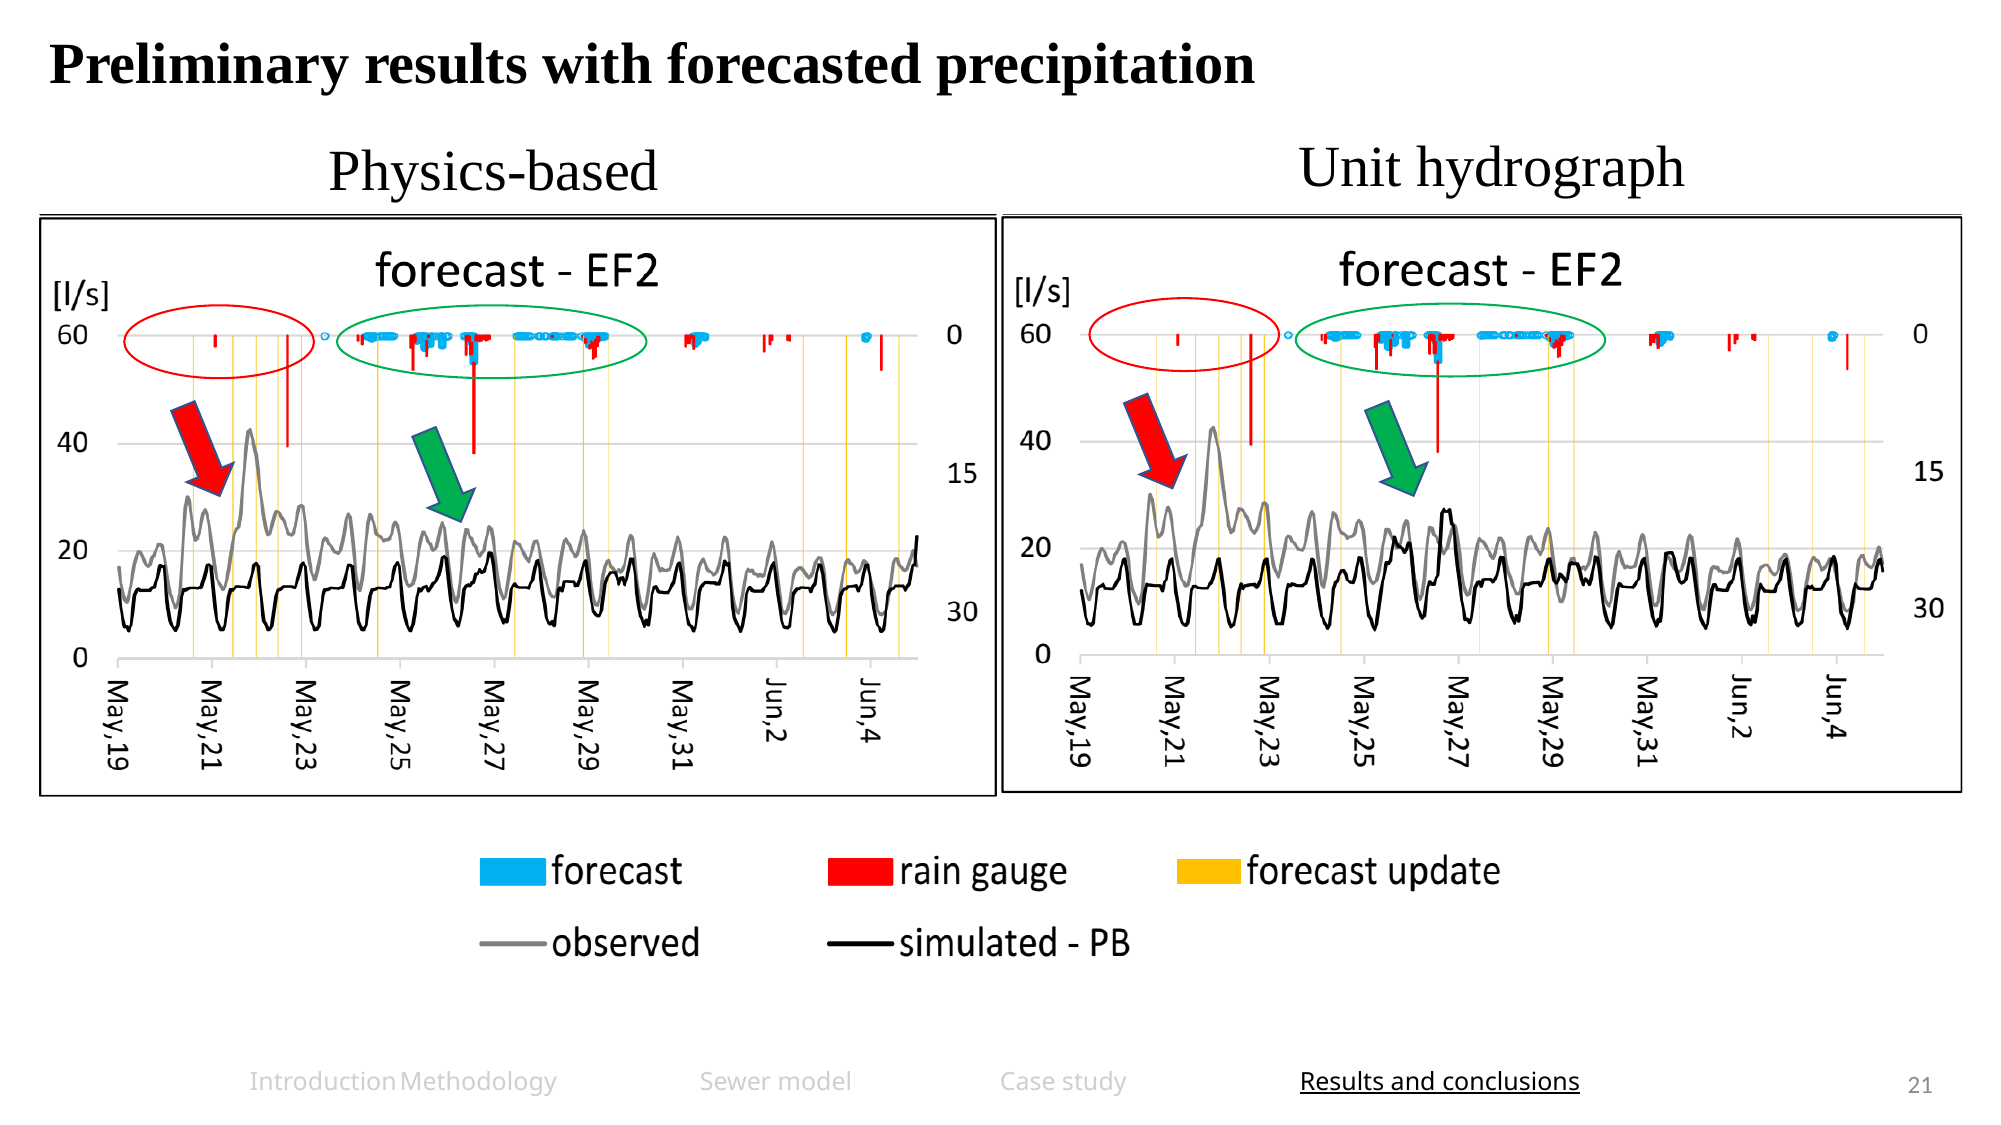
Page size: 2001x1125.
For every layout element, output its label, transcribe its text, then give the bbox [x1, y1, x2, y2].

text_box Unit hydrograph [1283, 129, 1927, 211]
picture [34, 214, 1966, 797]
slide_number 21 [1498, 1053, 1949, 1114]
picture [468, 843, 1532, 978]
footer Introduction Methodology Sewer model Case study Results and conclusions [101, 1051, 1899, 1110]
text_box Preliminary results with forecasted precipitation [34, 25, 1471, 124]
text_box Physics-based [313, 133, 958, 214]
